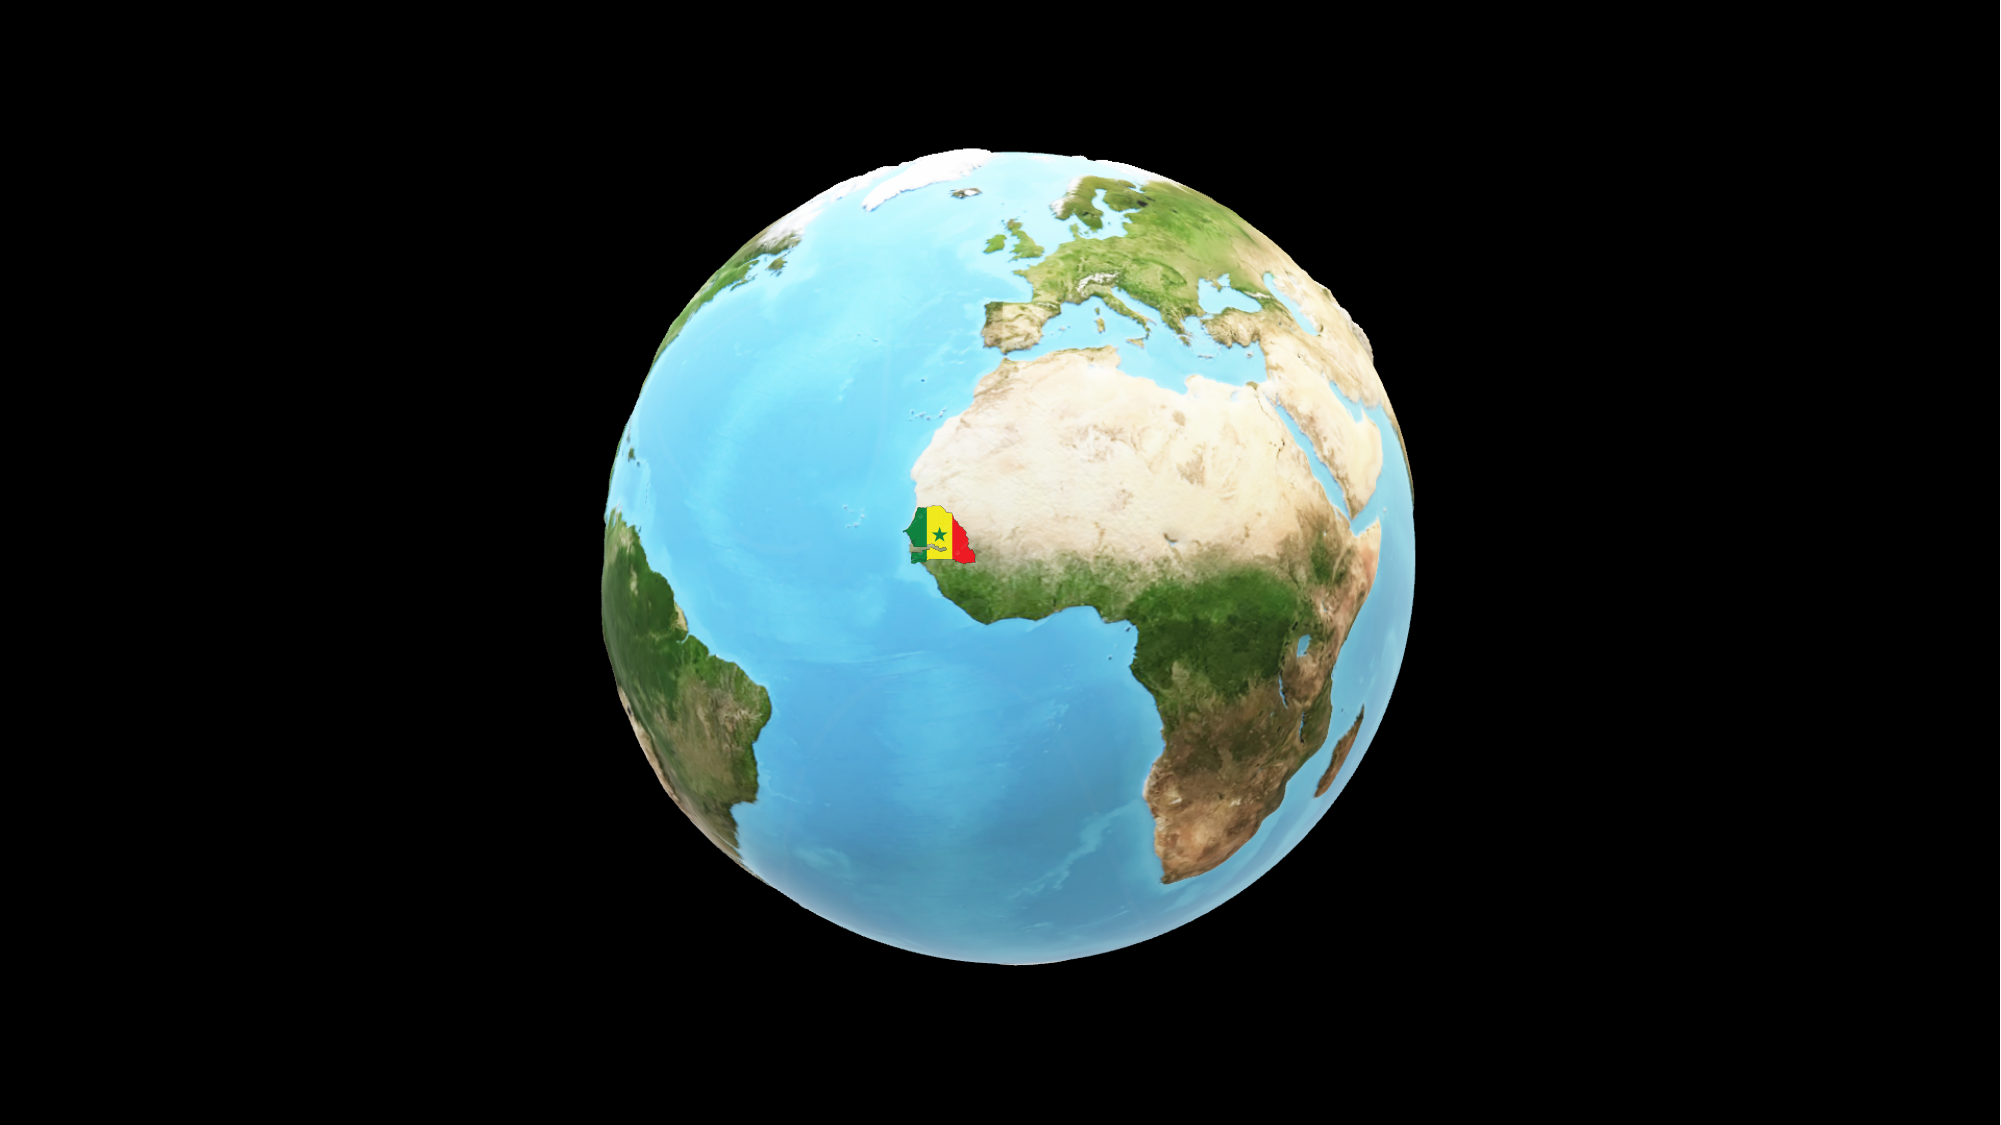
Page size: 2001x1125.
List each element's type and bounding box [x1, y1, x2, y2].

picture [595, 142, 1426, 983]
